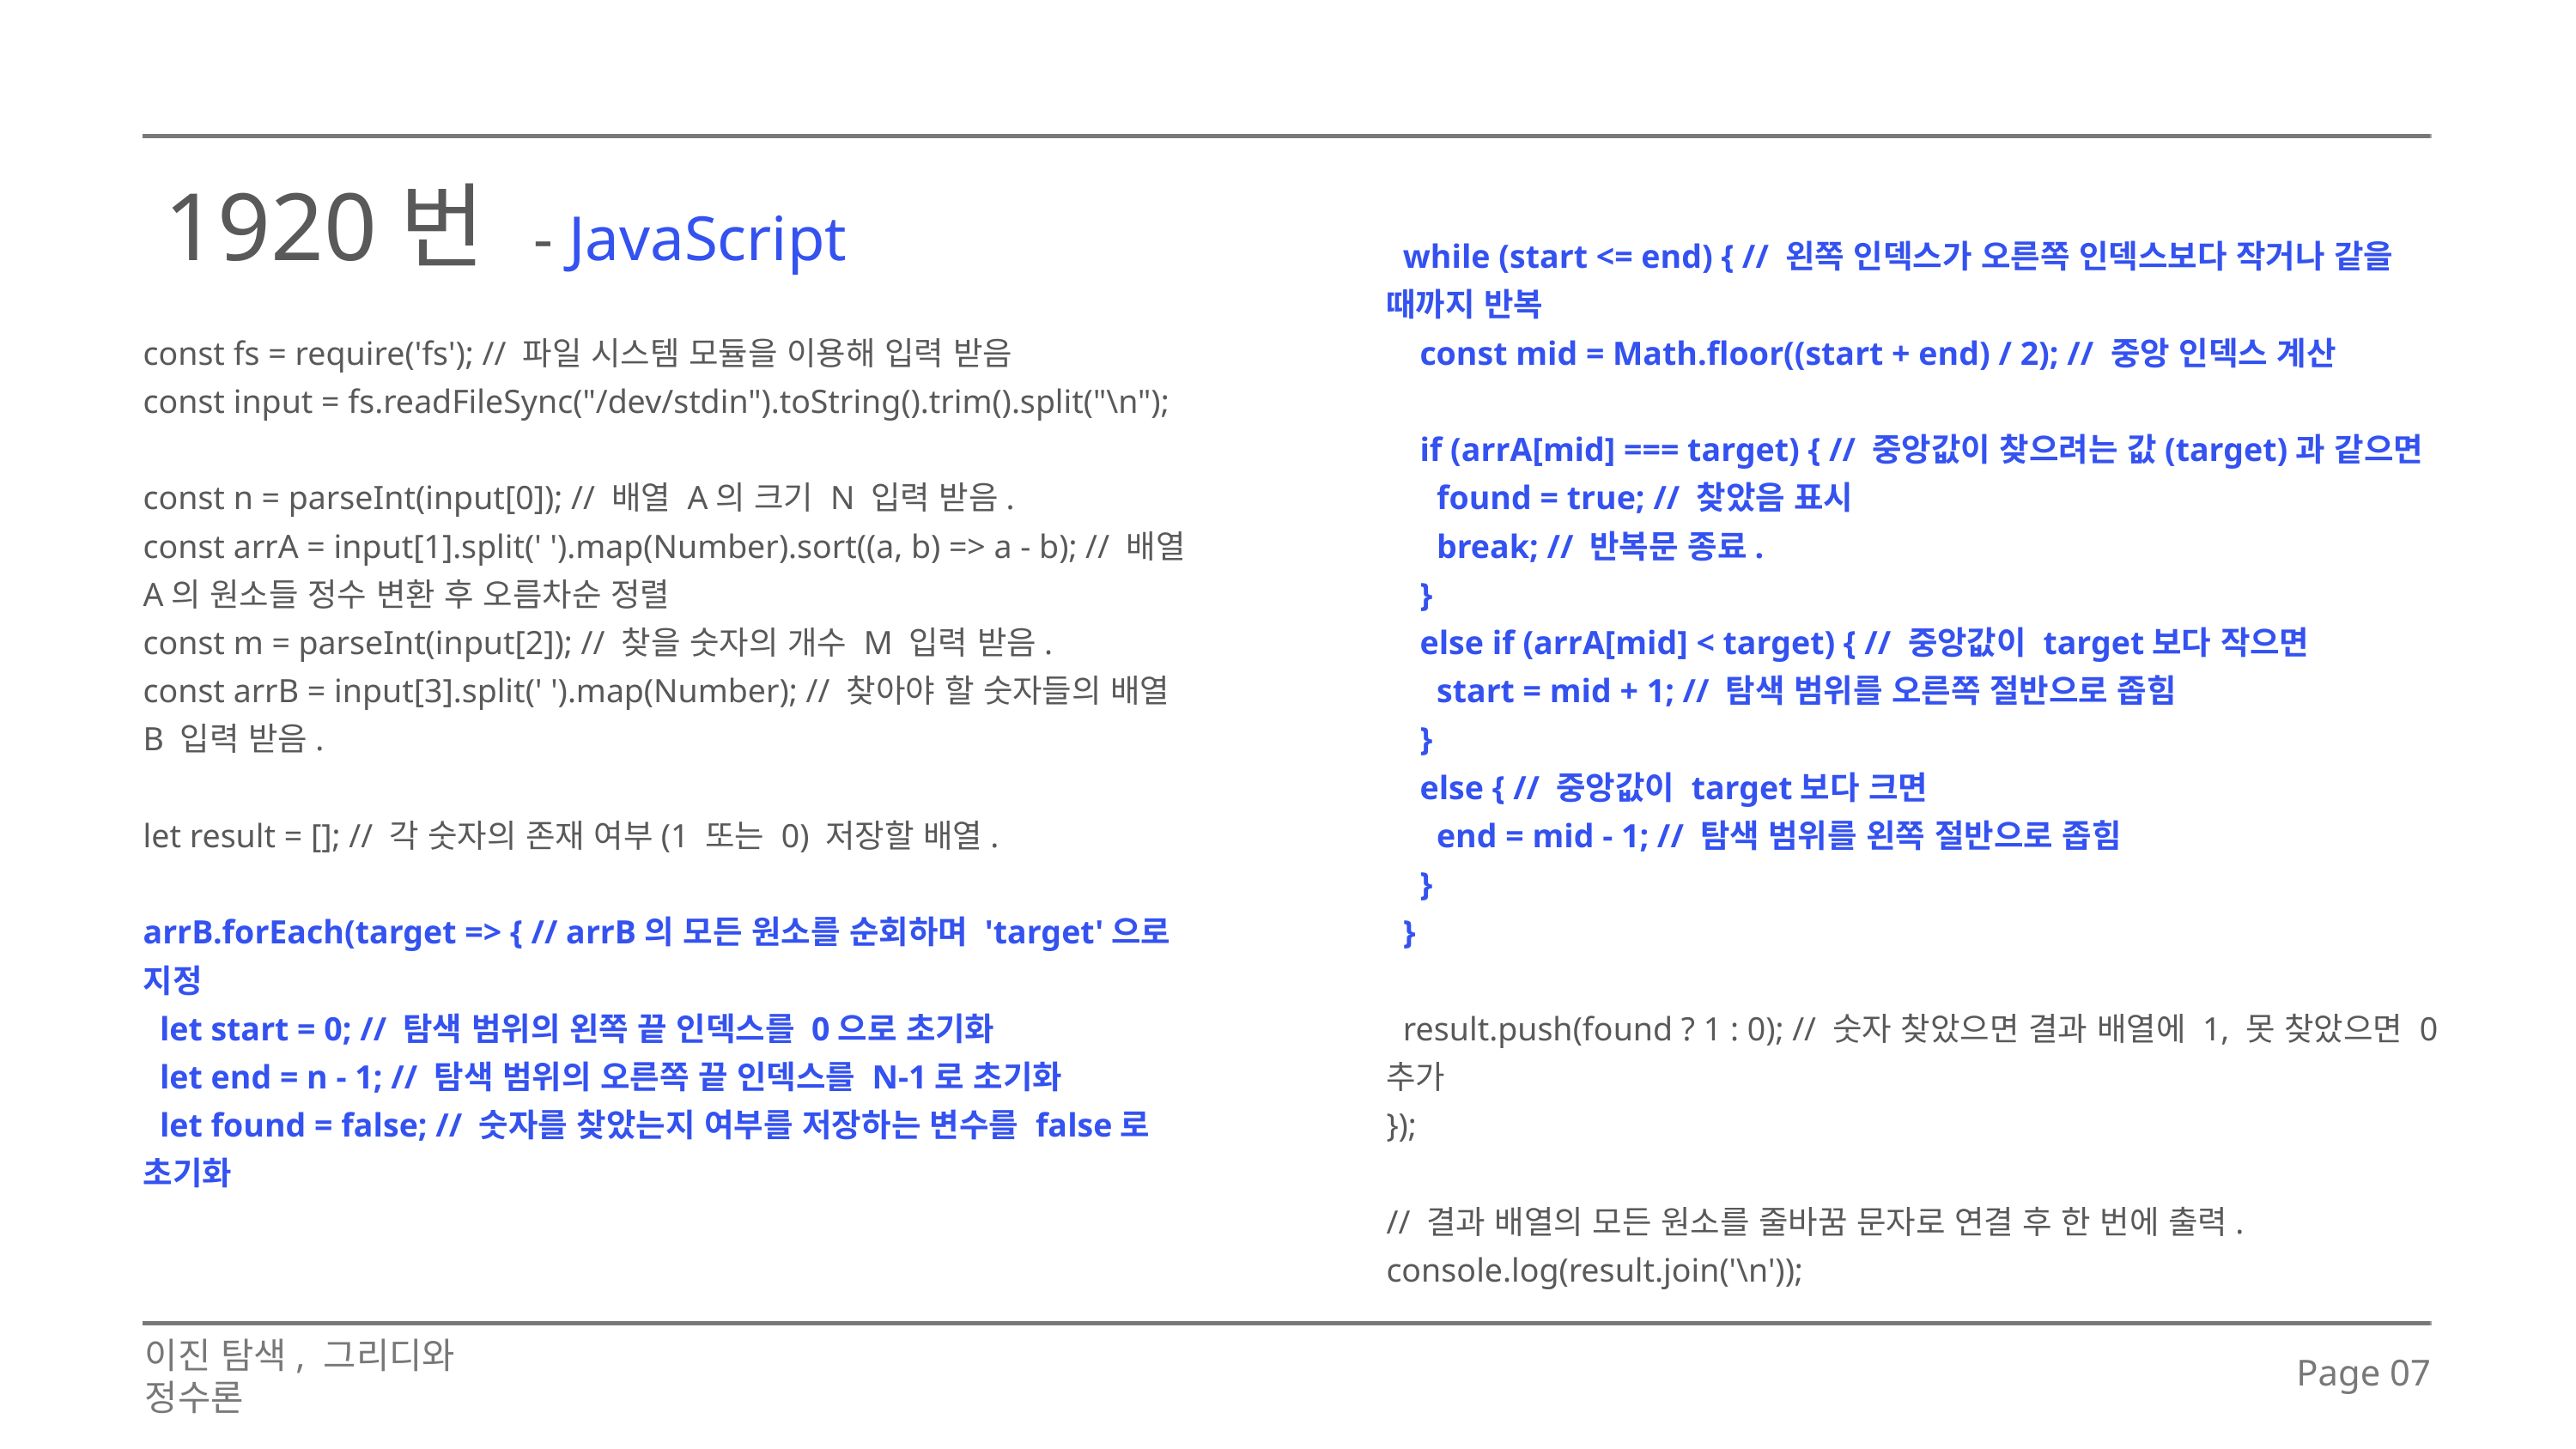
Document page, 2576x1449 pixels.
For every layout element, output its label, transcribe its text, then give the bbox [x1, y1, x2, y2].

text_box const fs = require('fs'); // 파일 시스템 모듈을 이용해 입력 받음 const input = fs.readFileSync("/dev/stdin").toString().trim().split("\n"); const n = parseInt(input[0]); // 배열 A의 크기 N 입력 받음. const arrA = input[1].split(' ').map(Number).sort((a, b) => a - b); // 배열 A의 원소들 정수 변환 후 오름차순 정렬 const m = parseInt(input[2]); // 찾을 숫자의 개수 M 입력 받음. const arrB = input[3].split(' ').map(Number); // 찾아야 할 숫자들의 배열 B 입력 받음. let result = []; // 각 숫자의 존재 여부(1 또는 0) 저장할 배열. arrB.forEach(target => { // arrB의 모든 원소를 순회하며 'target'으로 지정 let start = 0; // 탐색 범위의 왼쪽 끝 인덱스를 0으로 초기화 let end = n - 1; // 탐색 범위의 오른쪽 끝 인덱스를 N-1로 초기화 let found = false; // 숫자를 찾았는지 여부를 저장하는 변수를 false로 초기화 [143, 370, 1197, 1145]
text_box 1920번 - JavaScript [164, 157, 2488, 288]
text_box while (start <= end) { // 왼쪽 인덱스가 오른쪽 인덱스보다 작거나 같을 때까지 반복 const mid = Math.floor((start + end) / 2); // 중앙 인덱스 계산 if (arrA[mid] === target) { // 중앙값이 찾으려는 값(target)과 같으면 found = true; // 찾았음 표시 break; // 반복문 종료. } else if (arrA[mid] < target) { // 중앙값이 target보다 작으면 start = mid + 1; // 탐색 범위를 오른쪽 절반으로 좁힘 } else { // 중앙값이 target보다 크면 end = mid - 1; // 탐색 범위를 왼쪽 절반으로 좁힘 } } result.push(found ? 1 : 0); // 숫자 찾았으면 결과 배열에 1, 못 찾았으면 0 추가 }); // 결과 배열의 모든 원소를 줄바꿈 문자로 연결 후 한 번에 출력. console.log(result.join('\n')); [1386, 248, 2440, 1266]
text_box 이진 탐색, 그리디와 정수론 [144, 1351, 548, 1403]
picture [143, 1321, 2432, 1325]
picture [143, 133, 2432, 138]
text_box Page 07 [2287, 1348, 2432, 1399]
